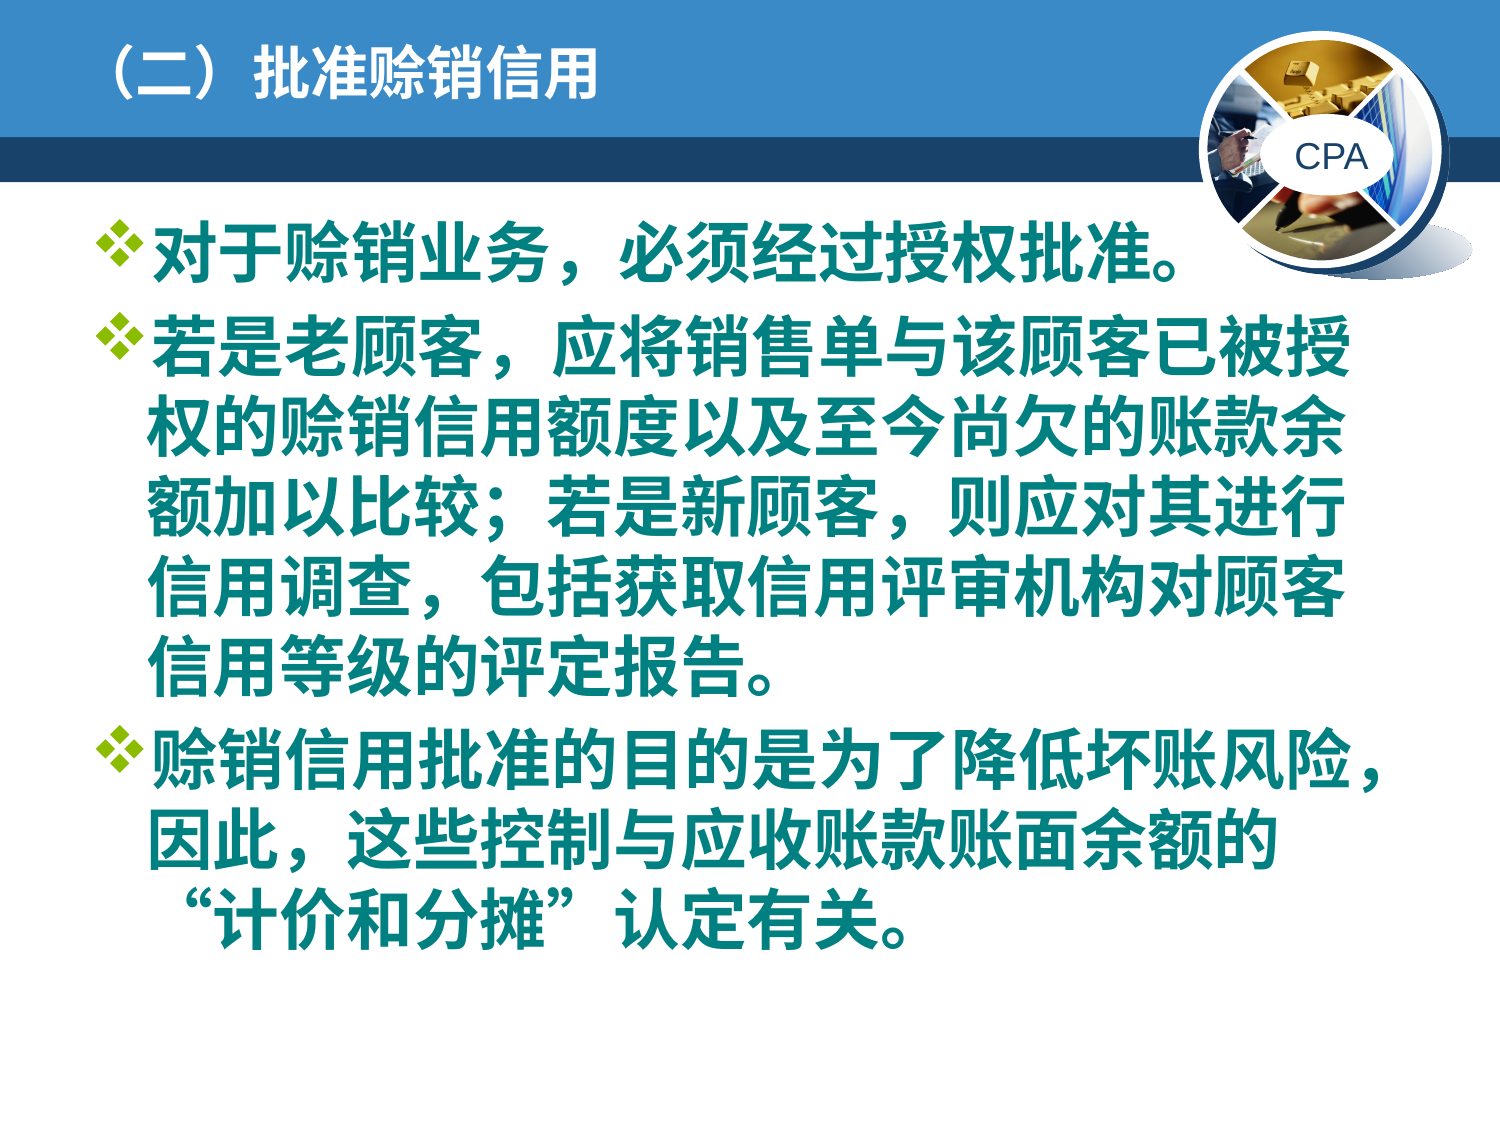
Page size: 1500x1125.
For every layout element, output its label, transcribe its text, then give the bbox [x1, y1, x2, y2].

picture [1338, 41, 1394, 116]
picture [1267, 186, 1369, 203]
list 对于赊销业务，必须经过授权批准。 若是老顾客，应将销售单与该顾客已被授权的赊销信用额度以及至今尚欠的账款余额加以比较；若是新顾客，则应对其进行信用调查，包括获取信用评审机构对顾客信用等级的评定报告。 赊销信用批准的目的是为了降低坏账风险，因此，这些控制与应收账款账面余额的“计价和分摊”认定有关。 [75, 203, 1425, 1065]
picture [1207, 118, 1287, 203]
picture [1354, 73, 1433, 203]
title （二）批准赊销信用 [62, 24, 1338, 118]
